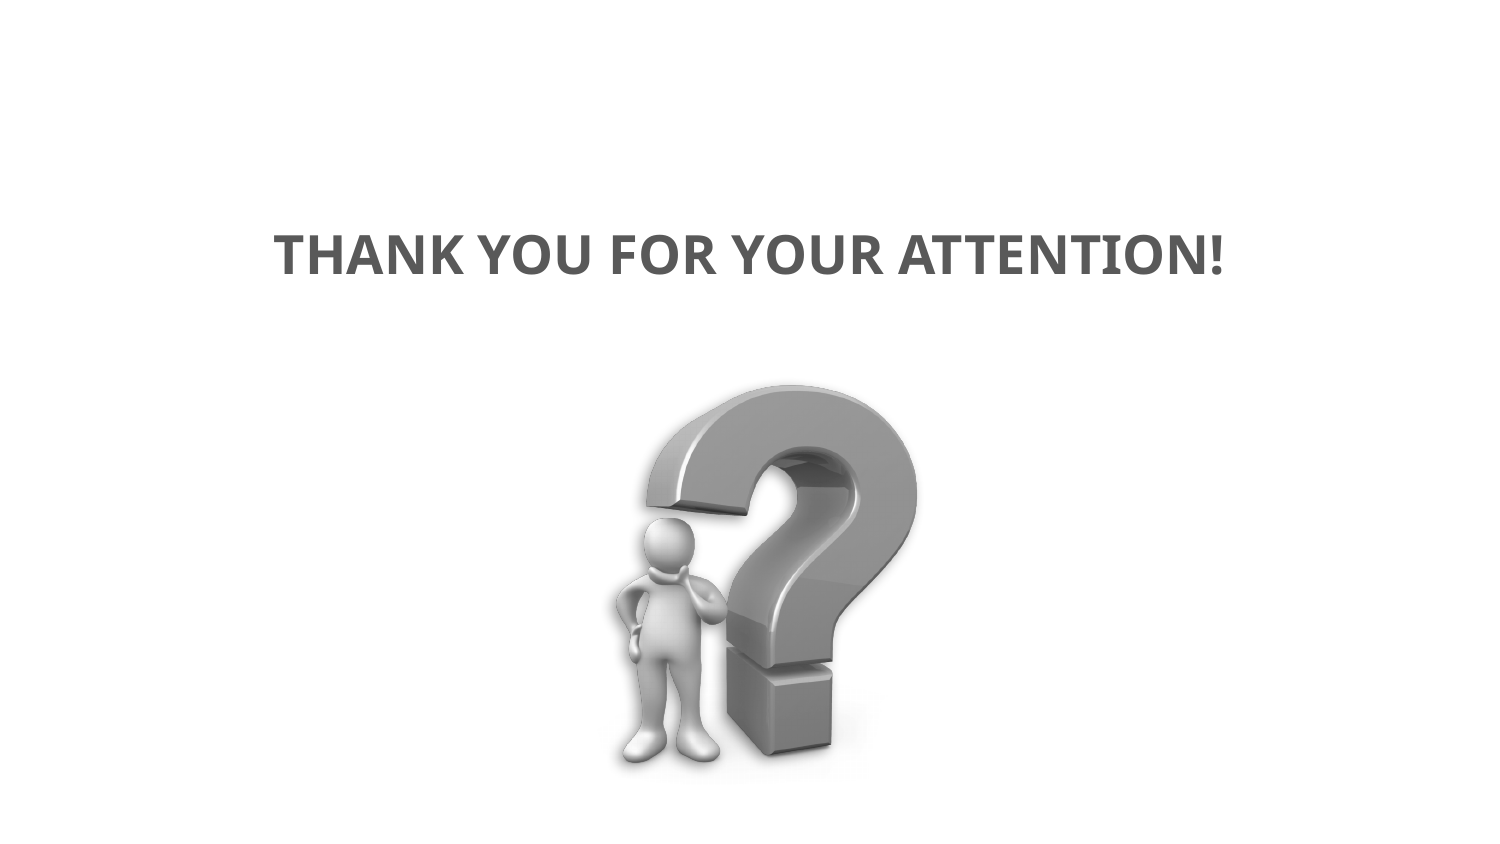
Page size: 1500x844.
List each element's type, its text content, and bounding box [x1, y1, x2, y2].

list THANK YOU FOR YOUR ATTENTION! [119, 212, 1381, 319]
picture [513, 337, 987, 810]
